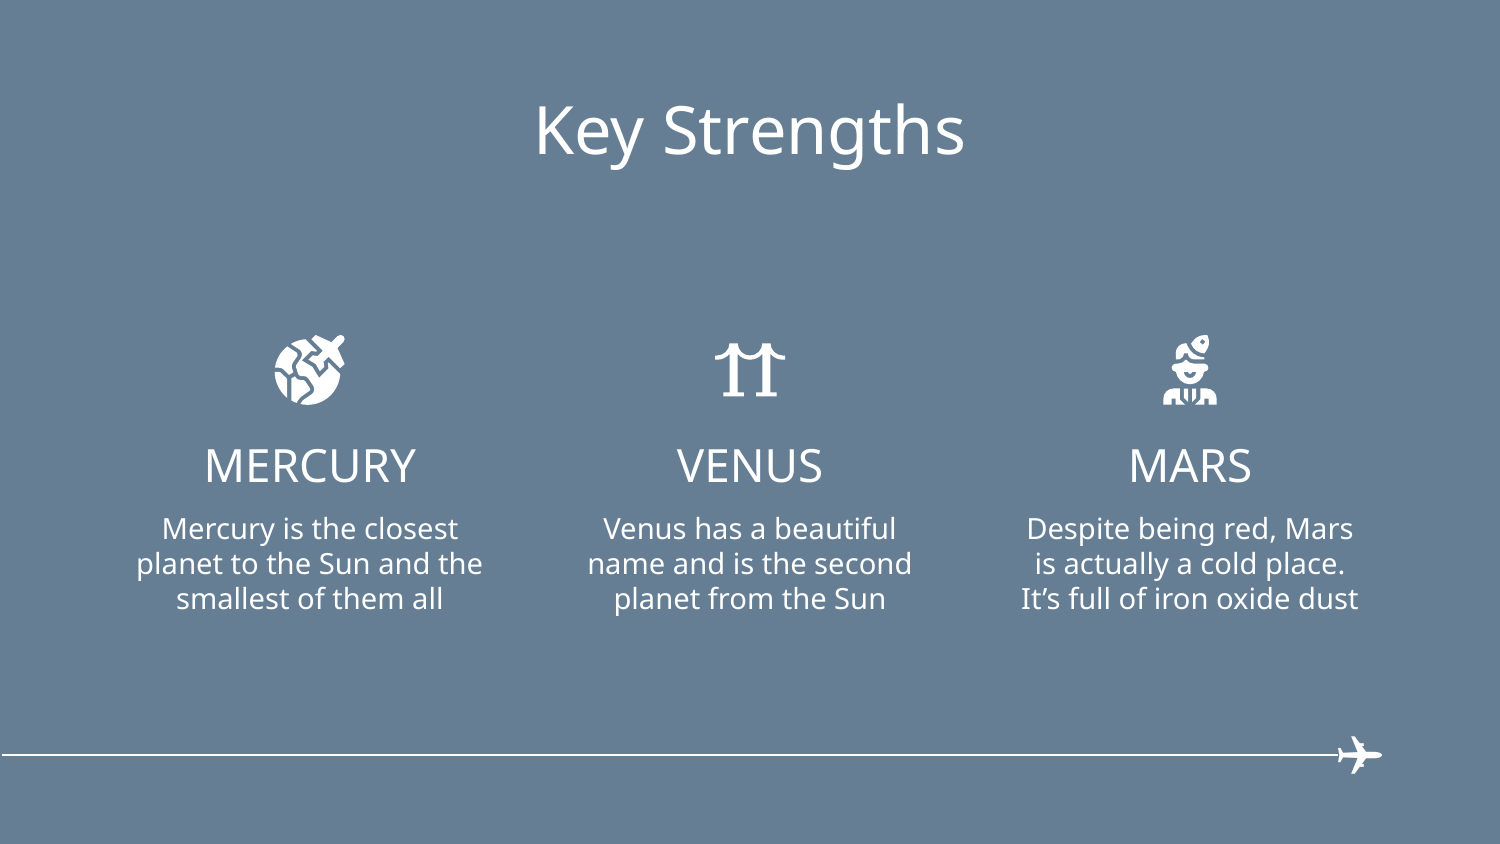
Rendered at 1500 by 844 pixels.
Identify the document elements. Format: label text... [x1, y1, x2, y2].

subtitle Venus has a beautiful name and is the second planet from the Sun [558, 507, 942, 638]
title Key Strengths [118, 72, 1382, 167]
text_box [1163, 334, 1217, 406]
subtitle MARS [998, 420, 1382, 507]
text_box [715, 343, 786, 397]
subtitle VENUS [558, 420, 942, 507]
subtitle Despite being red, Mars is actually a cold place. It’s full of iron oxide dust [998, 507, 1382, 638]
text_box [274, 334, 346, 406]
subtitle Mercury is the closest planet to the Sun and the smallest of them all [118, 507, 502, 638]
subtitle MERCURY [118, 420, 502, 507]
picture [1338, 733, 1382, 777]
